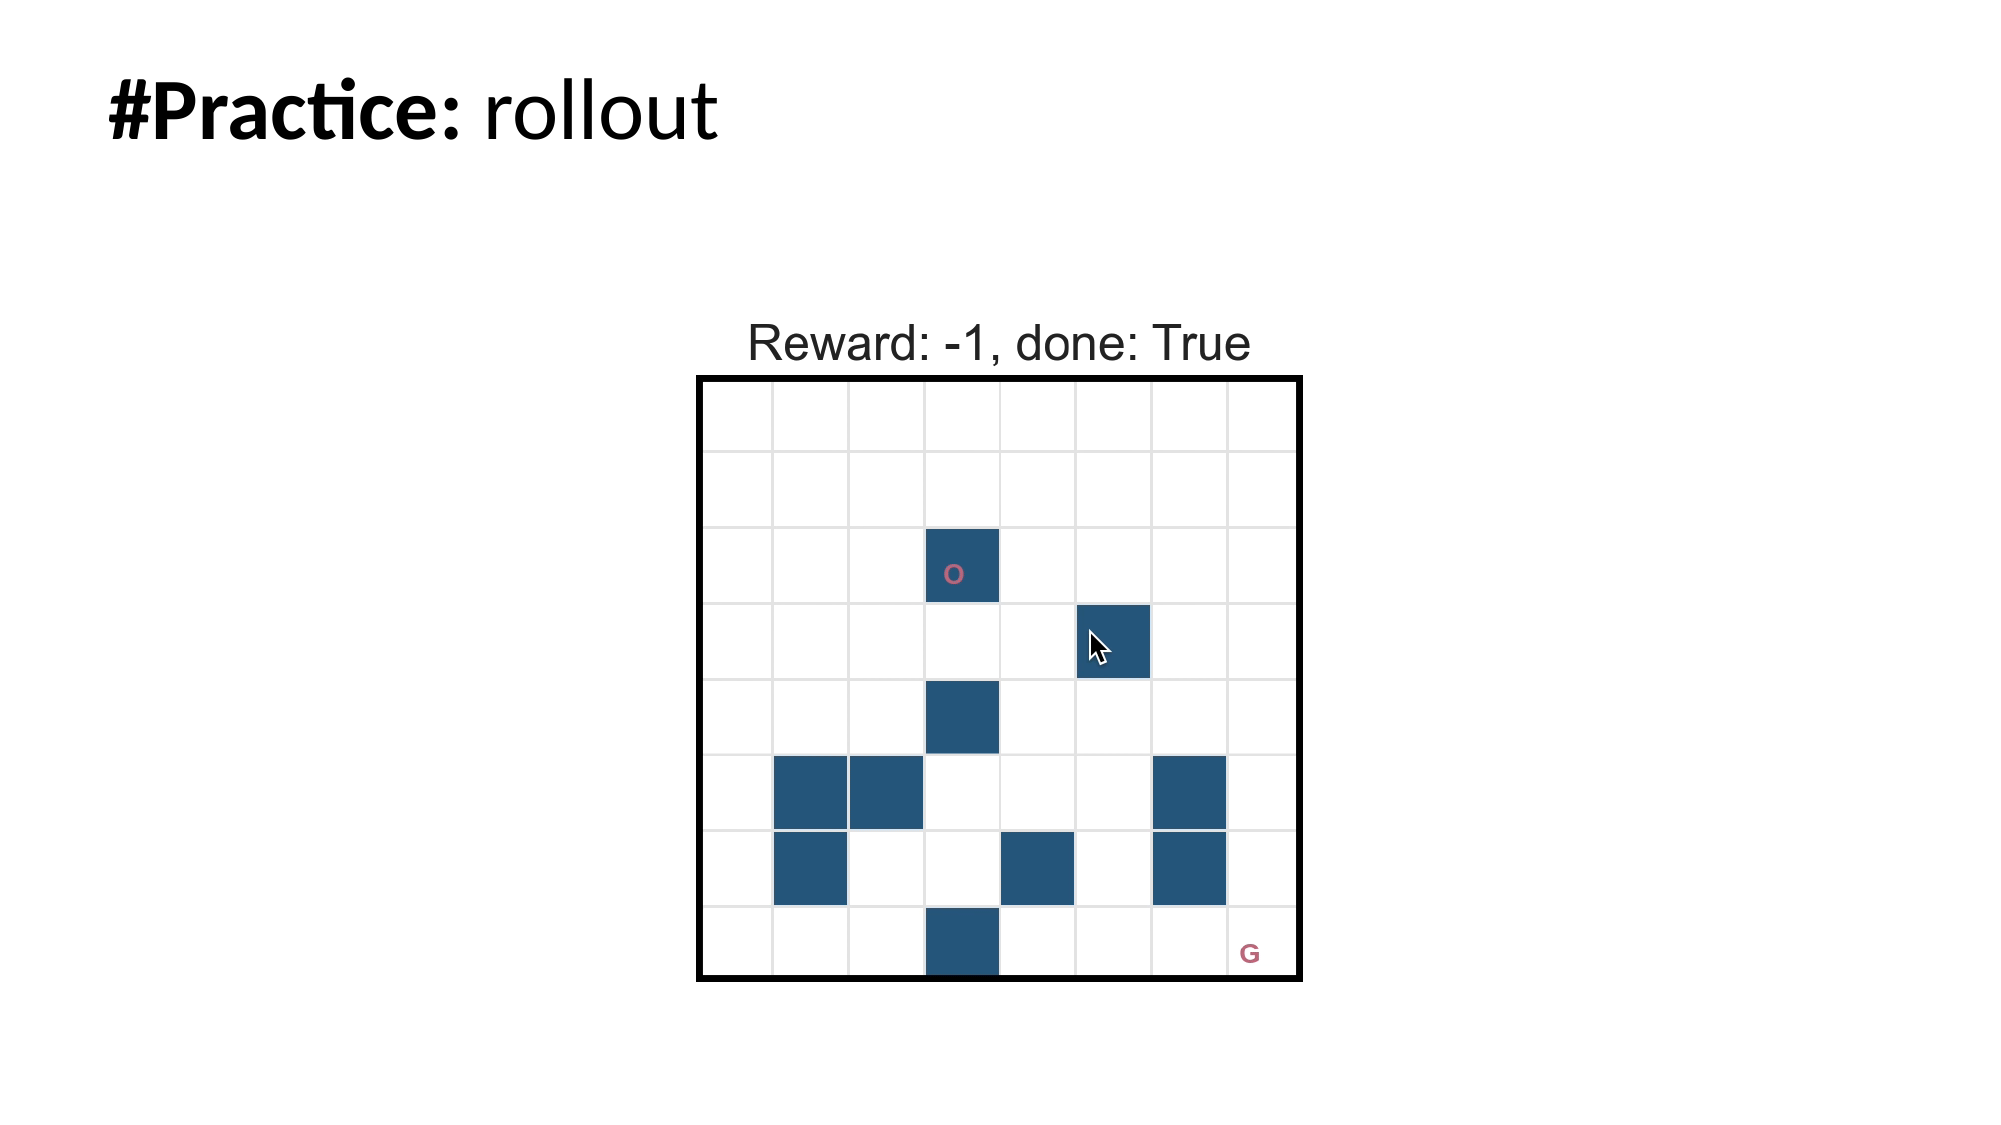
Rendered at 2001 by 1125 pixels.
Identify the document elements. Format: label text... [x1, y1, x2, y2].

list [657, 299, 1342, 1014]
text_box #Practice: rollout [93, 2, 1966, 220]
